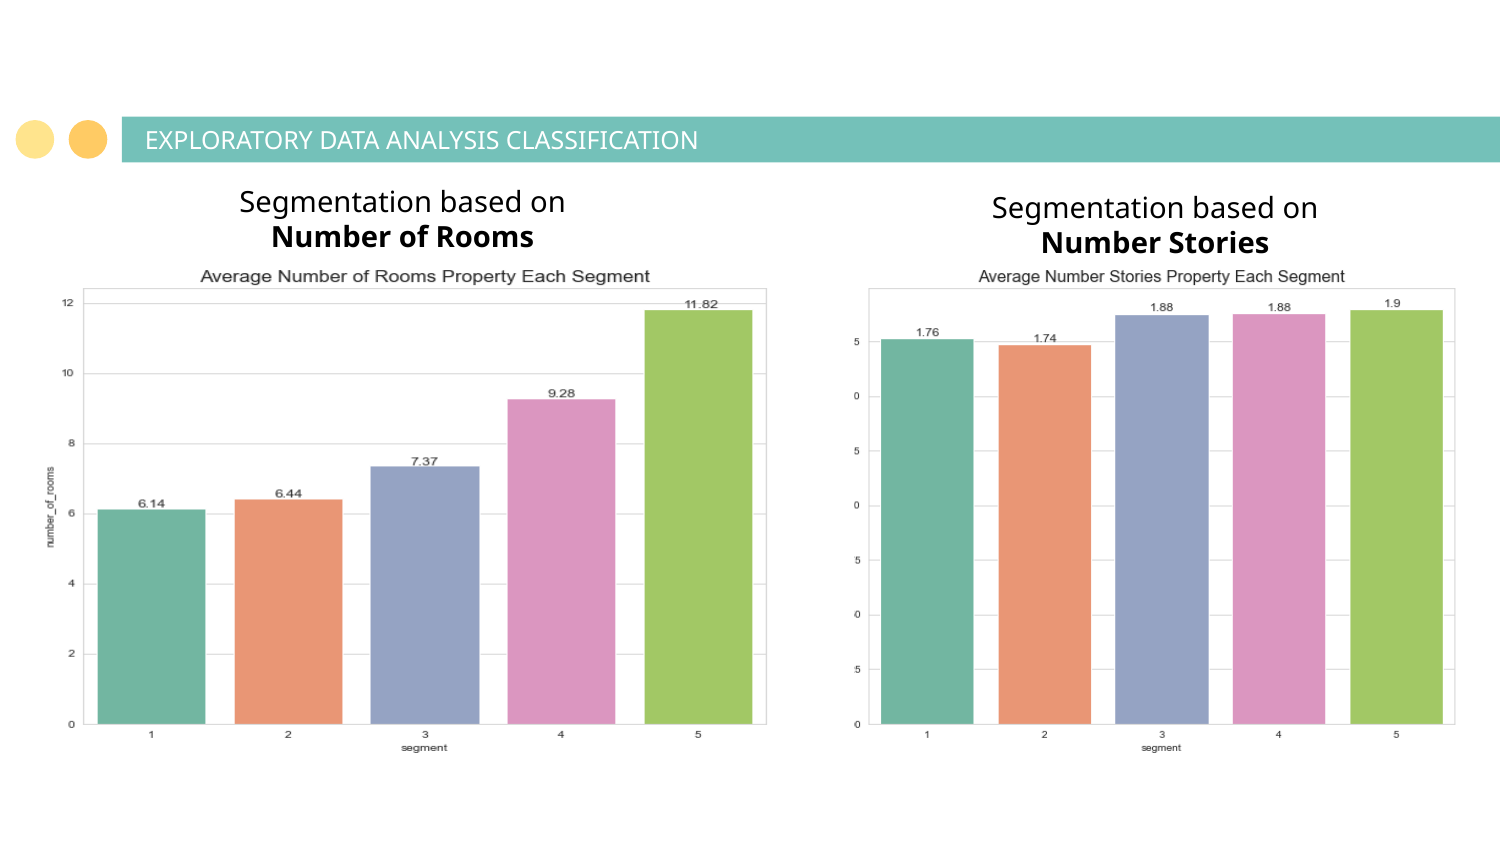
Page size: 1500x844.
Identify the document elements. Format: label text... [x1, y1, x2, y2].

text_box Segmentation based on Number of Rooms [215, 176, 590, 217]
picture [0, 219, 1500, 796]
text_box Segmentation based on Number Stories [968, 182, 1343, 217]
title EXPLORATORY DATA ANALYSIS CLASSIFICATION [129, 118, 952, 170]
